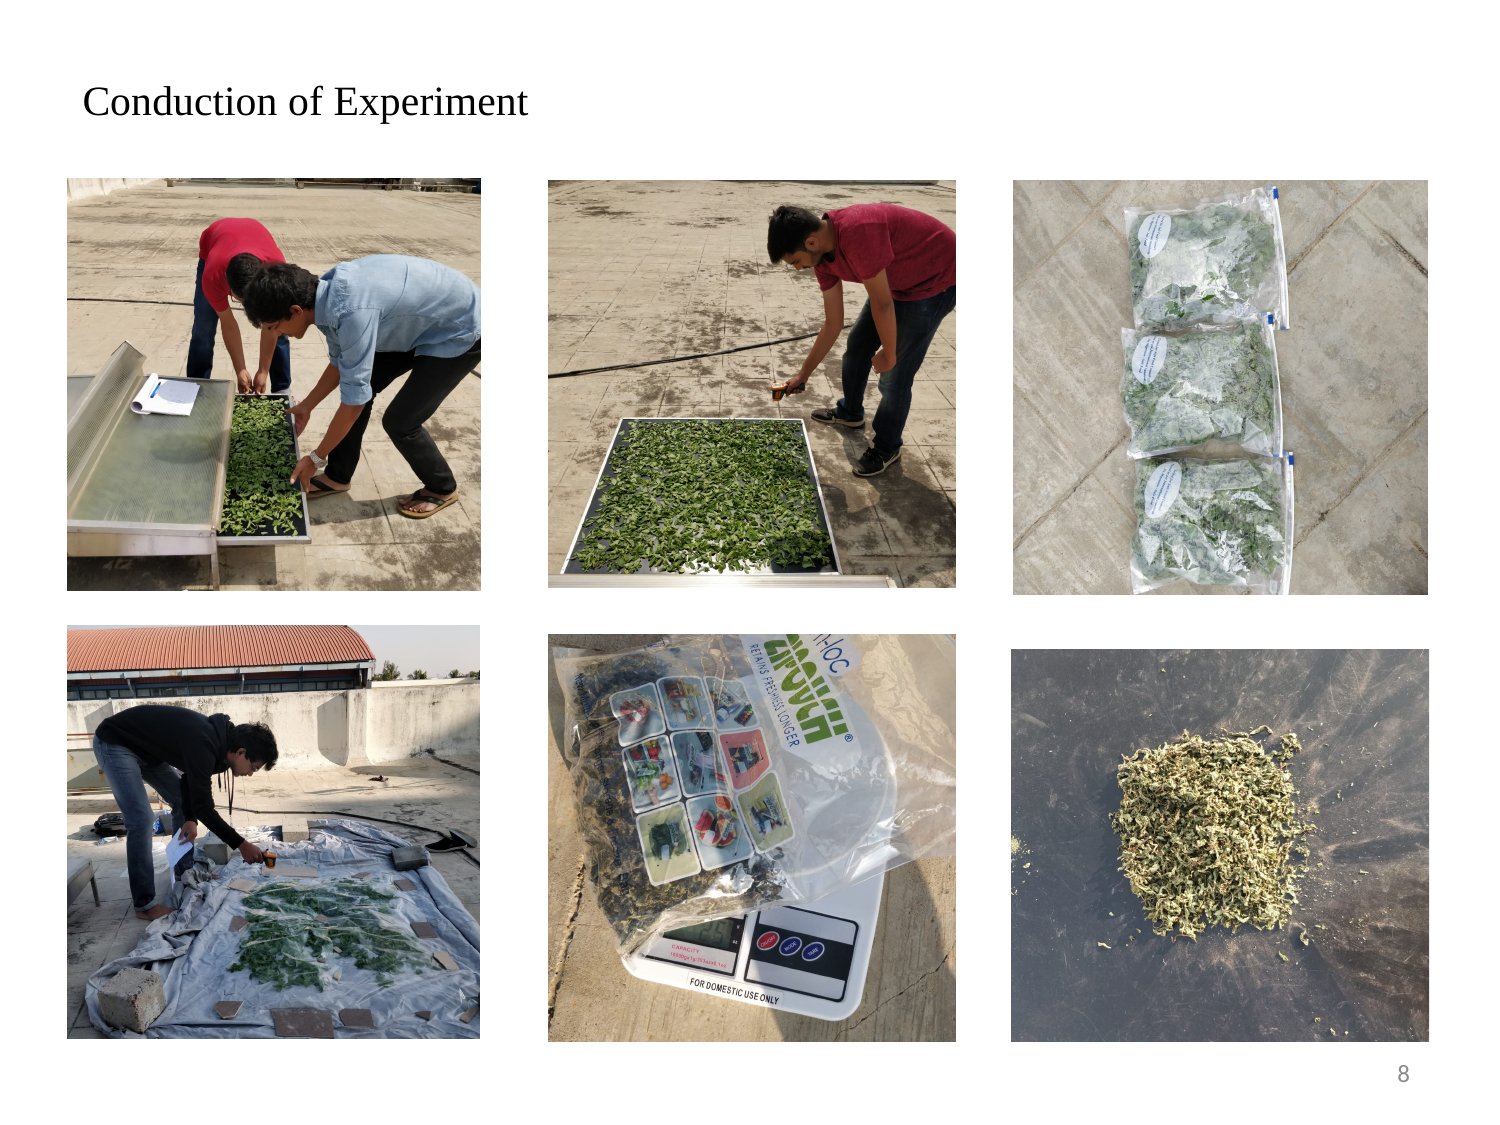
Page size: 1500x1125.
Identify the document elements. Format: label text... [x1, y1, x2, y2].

picture [67, 177, 481, 592]
picture [67, 625, 481, 1039]
slide_number 8 [1074, 1050, 1425, 1103]
picture [1010, 649, 1430, 1042]
text_box Conduction of Experiment [67, 66, 1371, 132]
picture [548, 633, 956, 1042]
picture [1012, 180, 1428, 595]
picture [548, 180, 956, 589]
